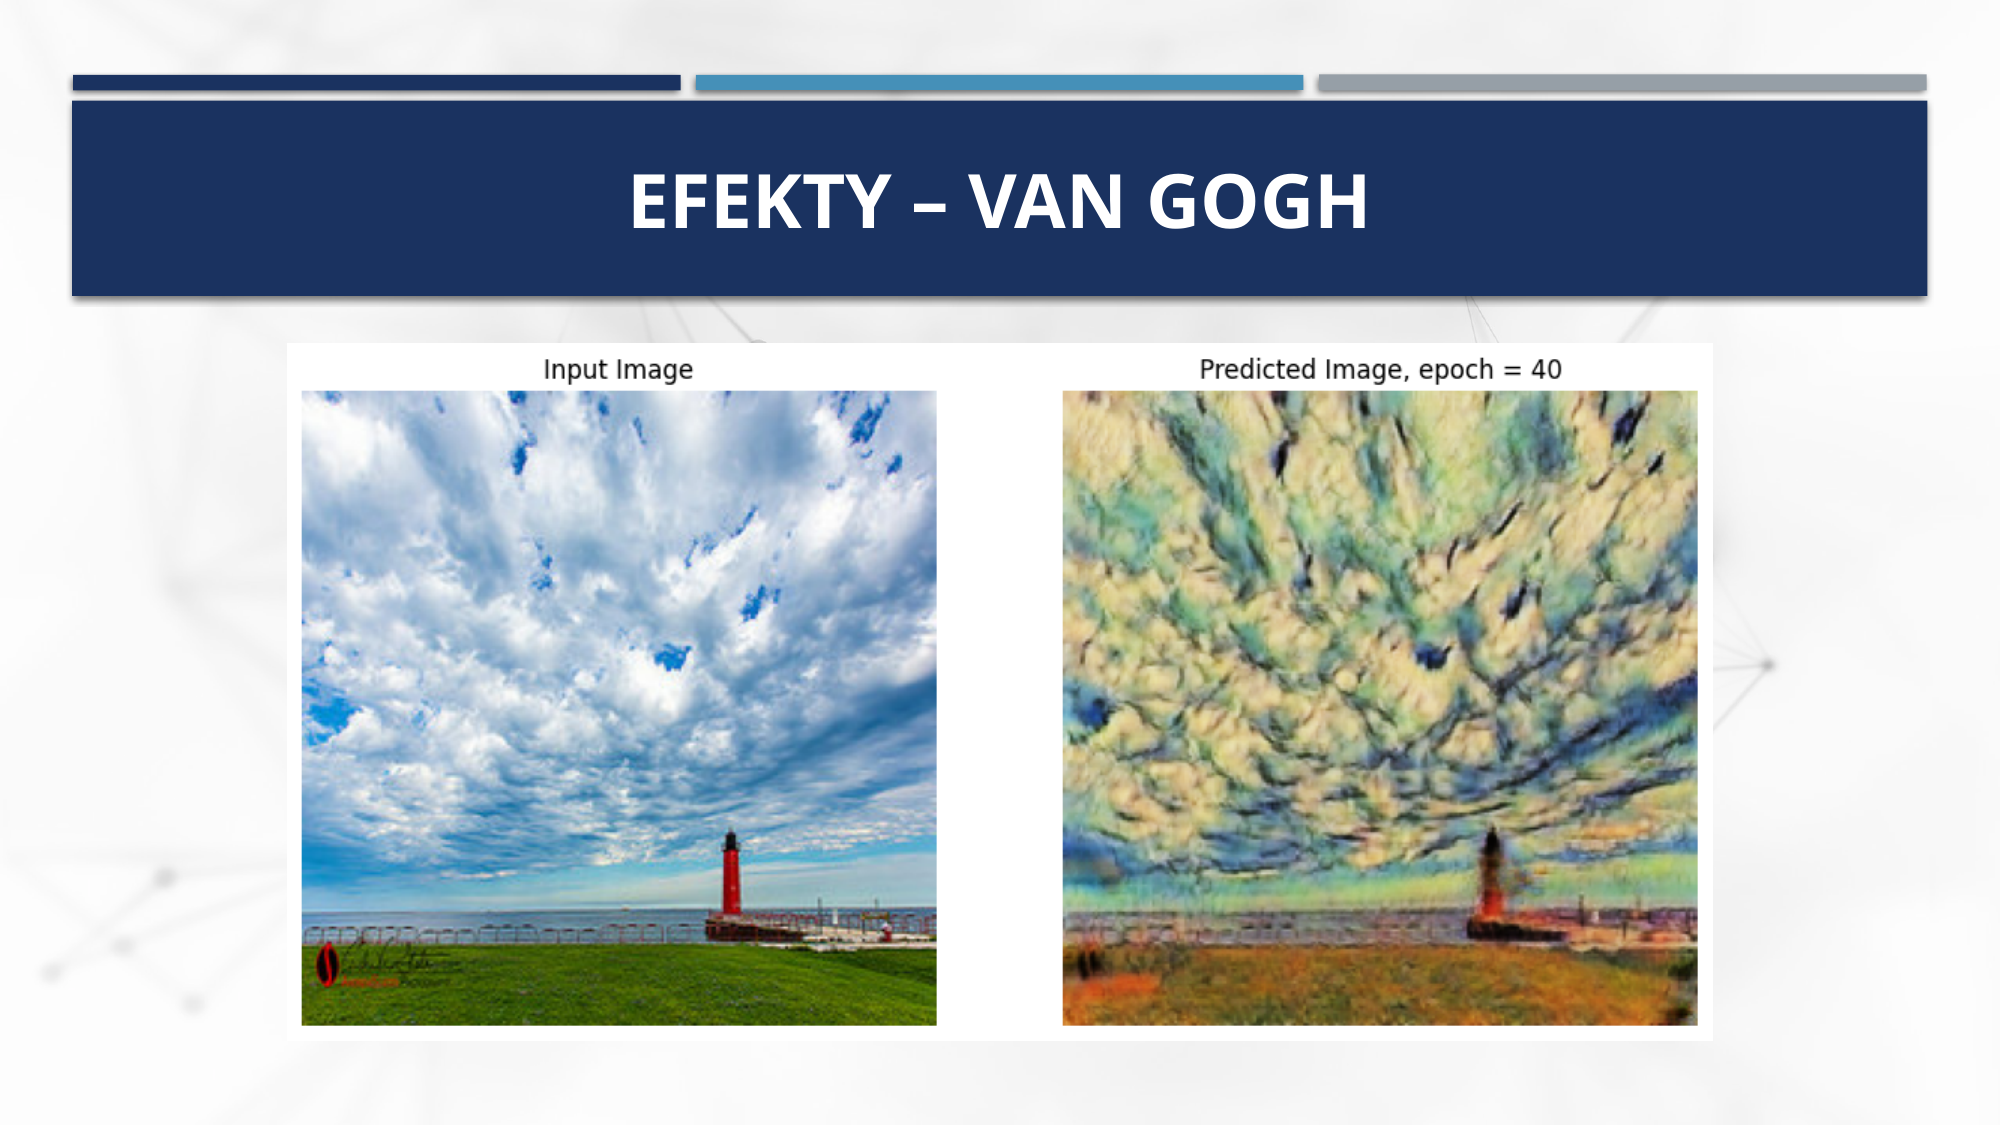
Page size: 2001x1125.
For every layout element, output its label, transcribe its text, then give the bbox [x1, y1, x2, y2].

picture [286, 342, 1713, 1042]
title Efekty – van gogh [95, 115, 1905, 282]
